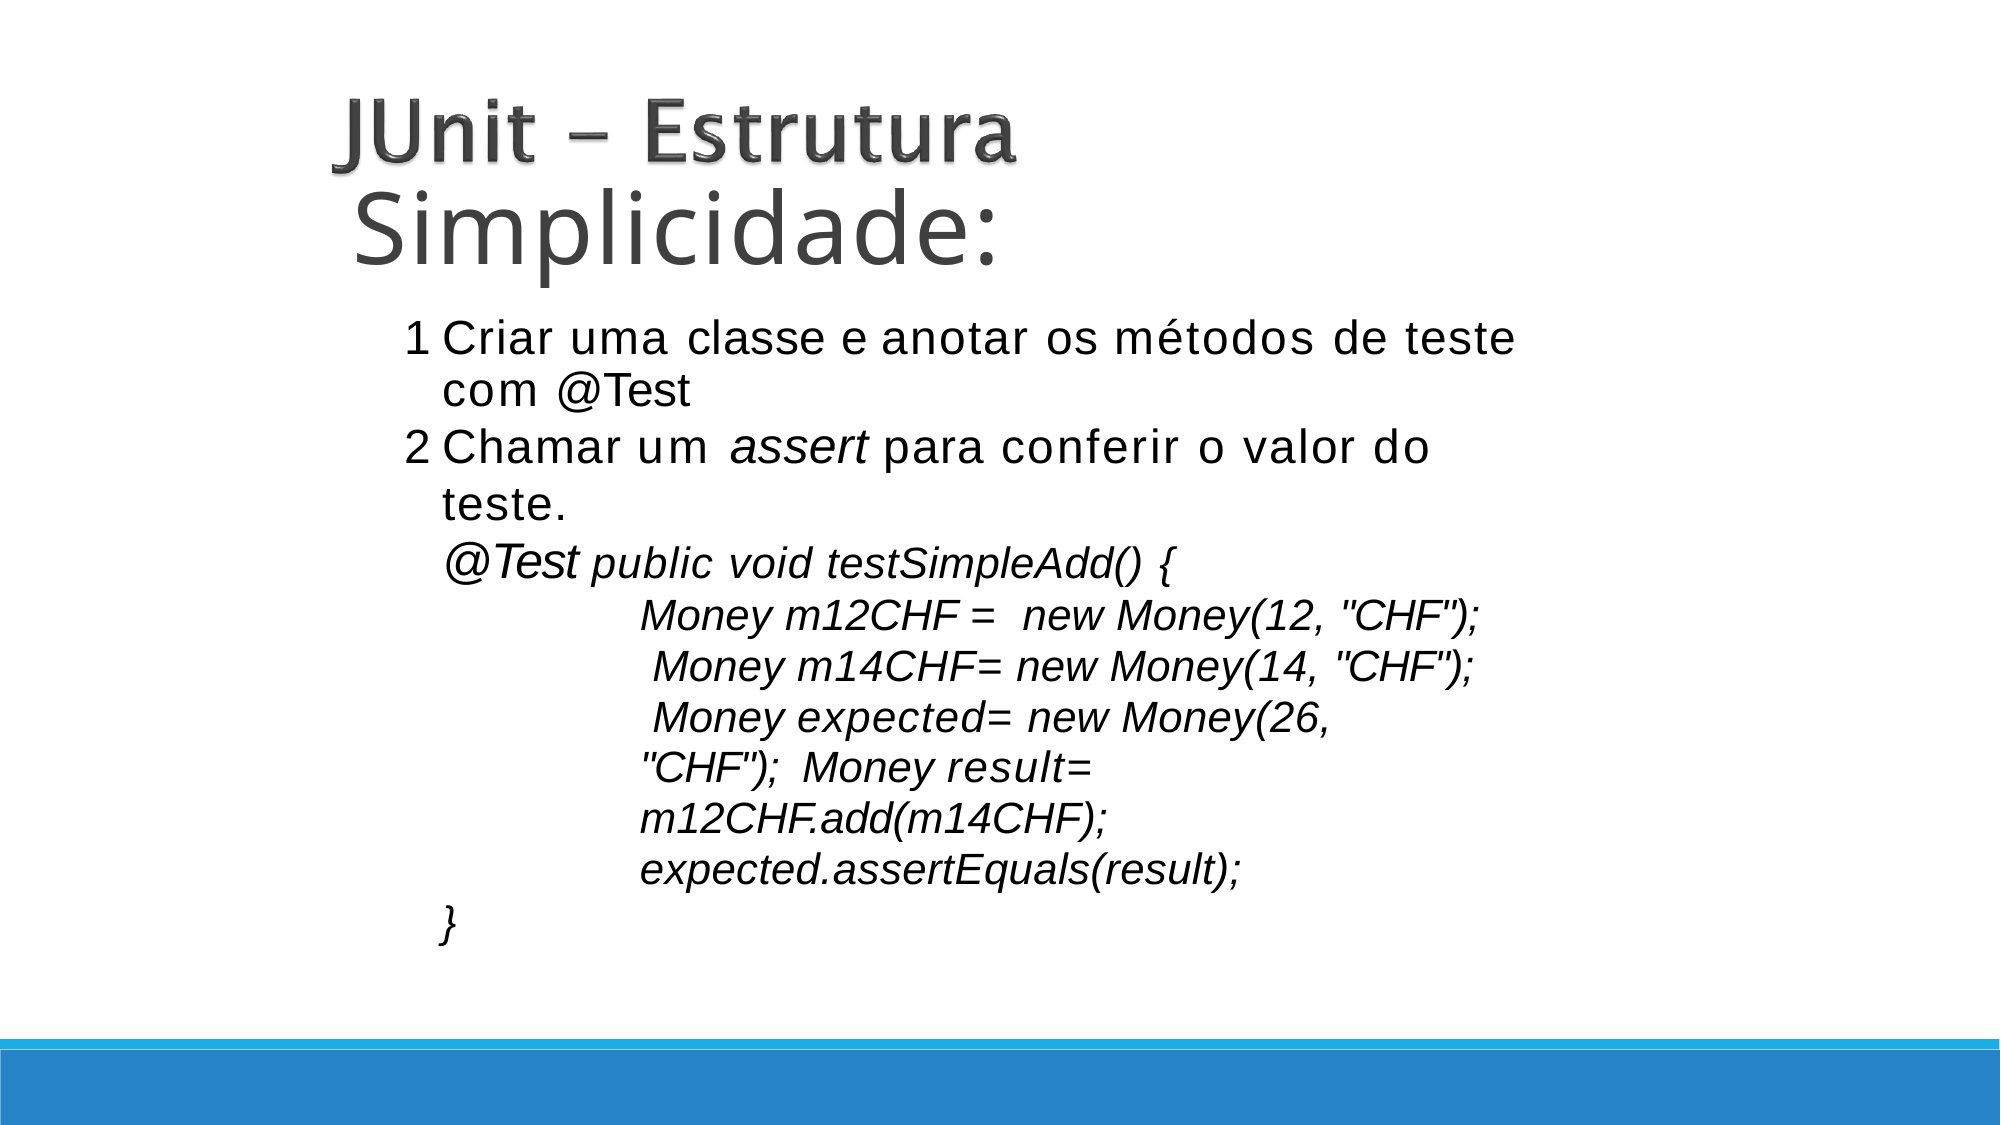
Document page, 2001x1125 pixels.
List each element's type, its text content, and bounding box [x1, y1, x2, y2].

text_box Criar uma classe e anotar os métodos de teste com @Test Chamar um assert para conferir o valor do teste. @Test public void testSimpleAdd() { Money m12CHF = new Money(12, "CHF"); Money m14CHF= new Money(14, "CHF"); Money expected= new Money(26, "CHF"); Money result= m12CHF.add(m14CHF); expected.assertEquals(result); } [402, 304, 1611, 947]
title Simplicidade: [350, 94, 2000, 285]
text_box [328, 97, 1020, 180]
